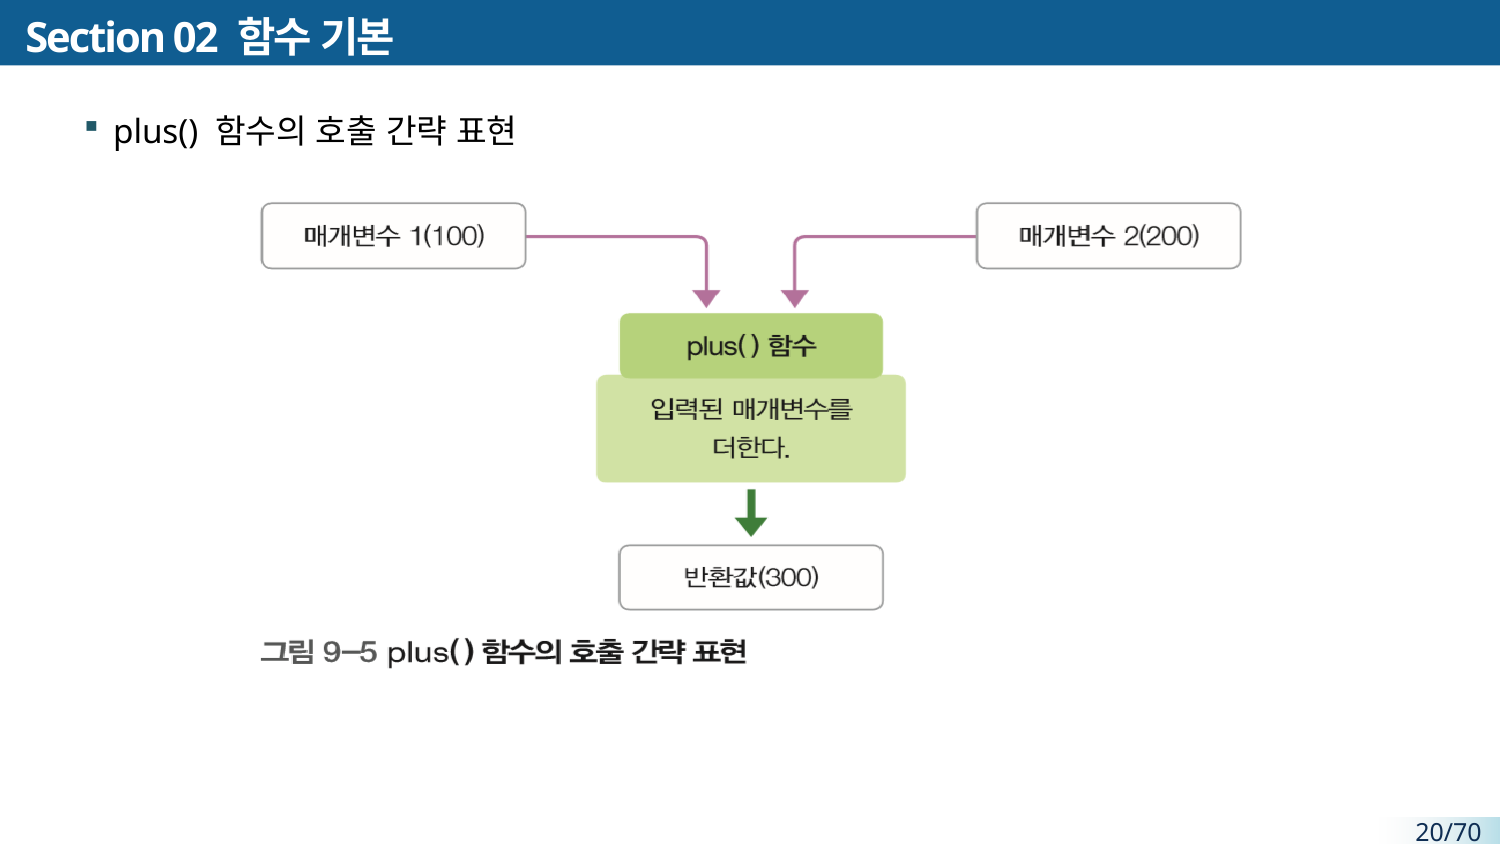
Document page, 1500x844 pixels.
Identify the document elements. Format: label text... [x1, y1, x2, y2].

title Section 02 함수 기본 [10, 6, 1288, 65]
list plus() 함수의 호출 간략 표현 [10, 95, 1481, 793]
picture [255, 200, 1245, 672]
